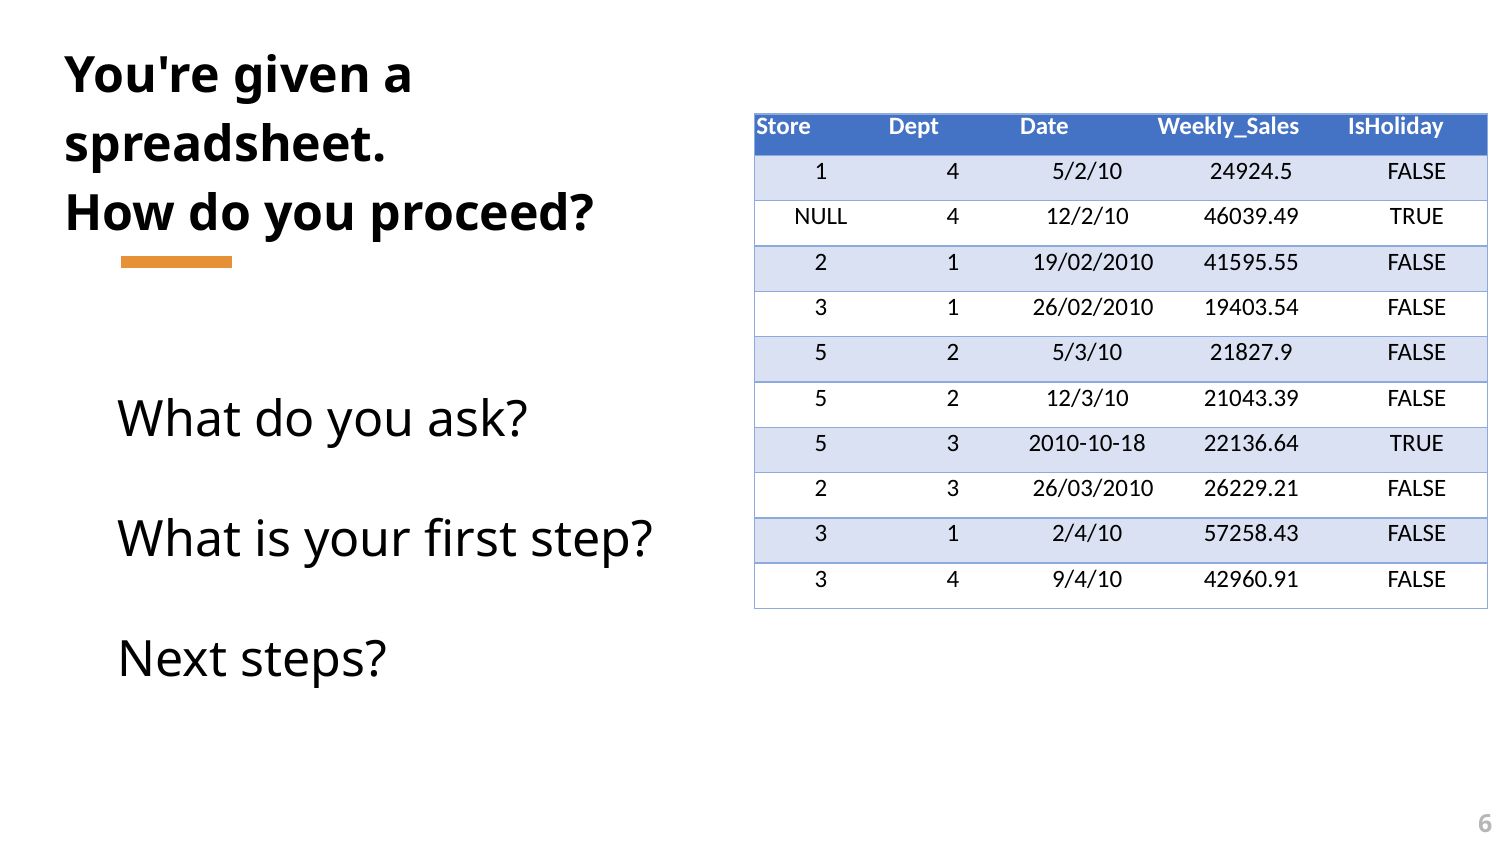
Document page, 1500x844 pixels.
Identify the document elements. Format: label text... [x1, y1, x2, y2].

table_cell 26/03/2010 [1019, 473, 1156, 517]
table_cell TRUE [1347, 201, 1487, 245]
table_header Date [1019, 115, 1156, 155]
table_cell 21827.9 [1156, 337, 1347, 381]
table_header Weekly_Sales [1156, 115, 1347, 155]
table_cell 24924.5 [1156, 156, 1347, 200]
table_cell 46039.49 [1156, 201, 1347, 245]
table_cell 19403.54 [1156, 292, 1347, 336]
table_header Dept [887, 115, 1019, 155]
table_cell TRUE [1347, 428, 1487, 472]
table_cell 21043.39 [1156, 383, 1347, 427]
table_cell FALSE [1347, 383, 1487, 427]
table_cell 5/3/10 [1019, 337, 1156, 381]
table_cell 1 [887, 247, 1019, 291]
table_cell 1 [887, 519, 1019, 562]
table_cell 3 [755, 519, 887, 562]
table_cell 1 [755, 156, 887, 200]
table_header IsHoliday [1347, 115, 1487, 155]
table_cell FALSE [1347, 337, 1487, 381]
table_cell 57258.43 [1156, 519, 1347, 562]
table_cell 5/2/10 [1019, 156, 1156, 200]
table_cell NULL [755, 201, 887, 245]
table_cell 2/4/10 [1019, 519, 1156, 562]
table_cell FALSE [1347, 156, 1487, 200]
table_cell 5 [755, 337, 887, 381]
table_cell 4 [887, 564, 1019, 608]
table_cell FALSE [1347, 473, 1487, 517]
subtitle What do you ask? What is your first step? Next steps? [102, 370, 695, 690]
table_cell 26/02/2010 [1019, 292, 1156, 336]
table_cell 3 [755, 292, 887, 336]
table_cell 26229.21 [1156, 473, 1347, 517]
table_cell 3 [887, 428, 1019, 472]
table_cell 2 [887, 383, 1019, 427]
table_cell FALSE [1347, 564, 1487, 608]
table_cell 4 [887, 201, 1019, 245]
table_cell 19/02/2010 [1019, 247, 1156, 291]
table_cell 2 [755, 247, 887, 291]
table_cell 5 [755, 428, 887, 472]
table_header Store [755, 115, 887, 155]
table_cell 2 [755, 473, 887, 517]
table_cell 42960.91 [1156, 564, 1347, 608]
table_cell 5 [755, 383, 887, 427]
table_cell FALSE [1347, 519, 1487, 562]
table_cell 9/4/10 [1019, 564, 1156, 608]
table_cell 3 [755, 564, 887, 608]
table_cell 4 [887, 156, 1019, 200]
table_cell 12/2/10 [1019, 201, 1156, 245]
table_cell 22136.64 [1156, 428, 1347, 472]
slide_number ‹#› [1402, 764, 1493, 830]
table_cell 2010-10-18 [1019, 428, 1156, 472]
table_cell 41595.55 [1156, 247, 1347, 291]
table_cell 12/3/10 [1019, 383, 1156, 427]
table_cell FALSE [1347, 292, 1487, 336]
title You're given a spreadsheet. How do you proceed? [49, 45, 760, 256]
table_cell FALSE [1347, 247, 1487, 291]
table_cell 3 [887, 473, 1019, 517]
table_cell 2 [887, 337, 1019, 381]
table_cell 1 [887, 292, 1019, 336]
